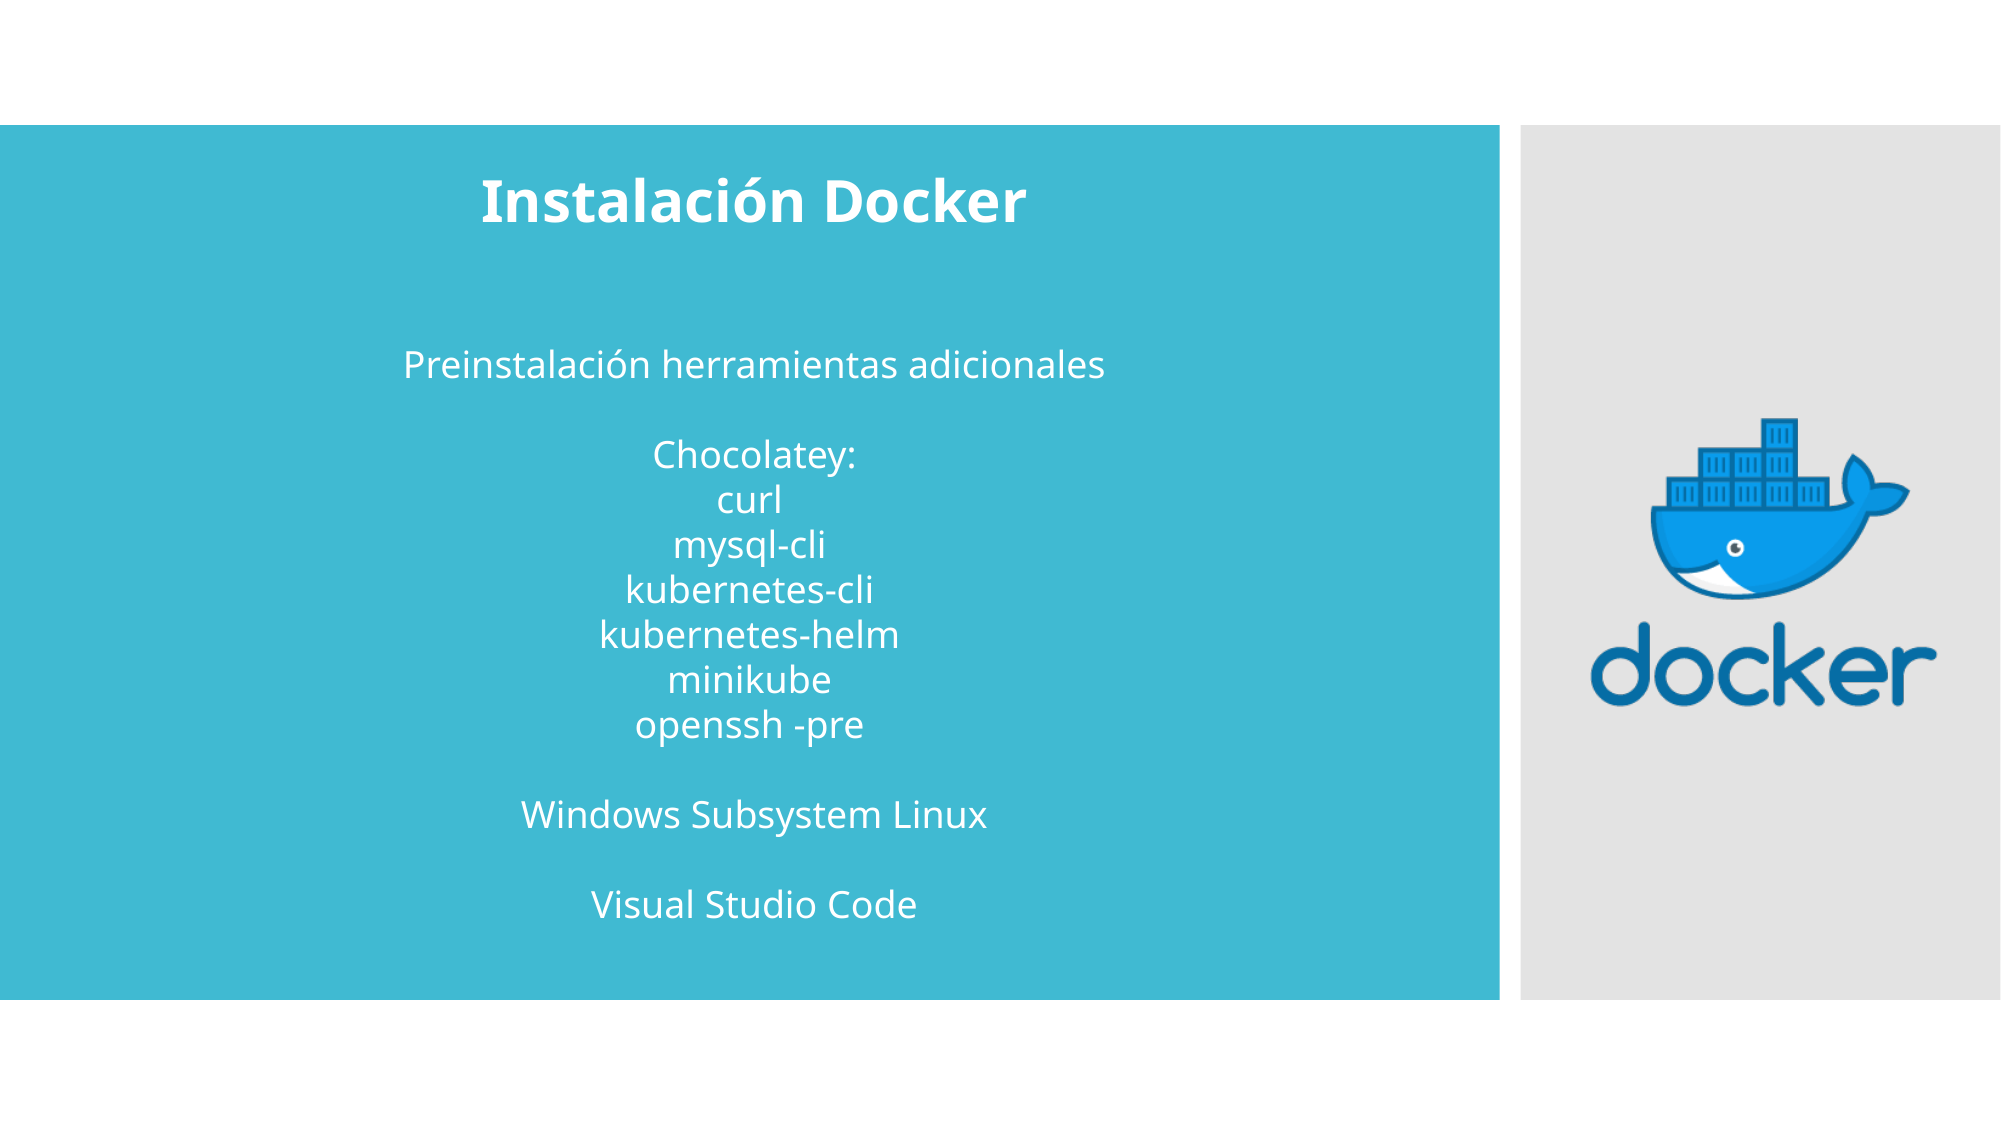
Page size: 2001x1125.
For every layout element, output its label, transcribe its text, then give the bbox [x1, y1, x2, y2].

text_box Instalación Docker [57, 156, 1452, 242]
text_box Preinstalación herramientas adicionales Chocolatey: curl mysql-cli kubernetes-cli kubernetes-helm minikube openssh -pre Windows Subsystem Linux Visual Studio Code [47, 288, 1463, 934]
picture [1560, 388, 1968, 737]
